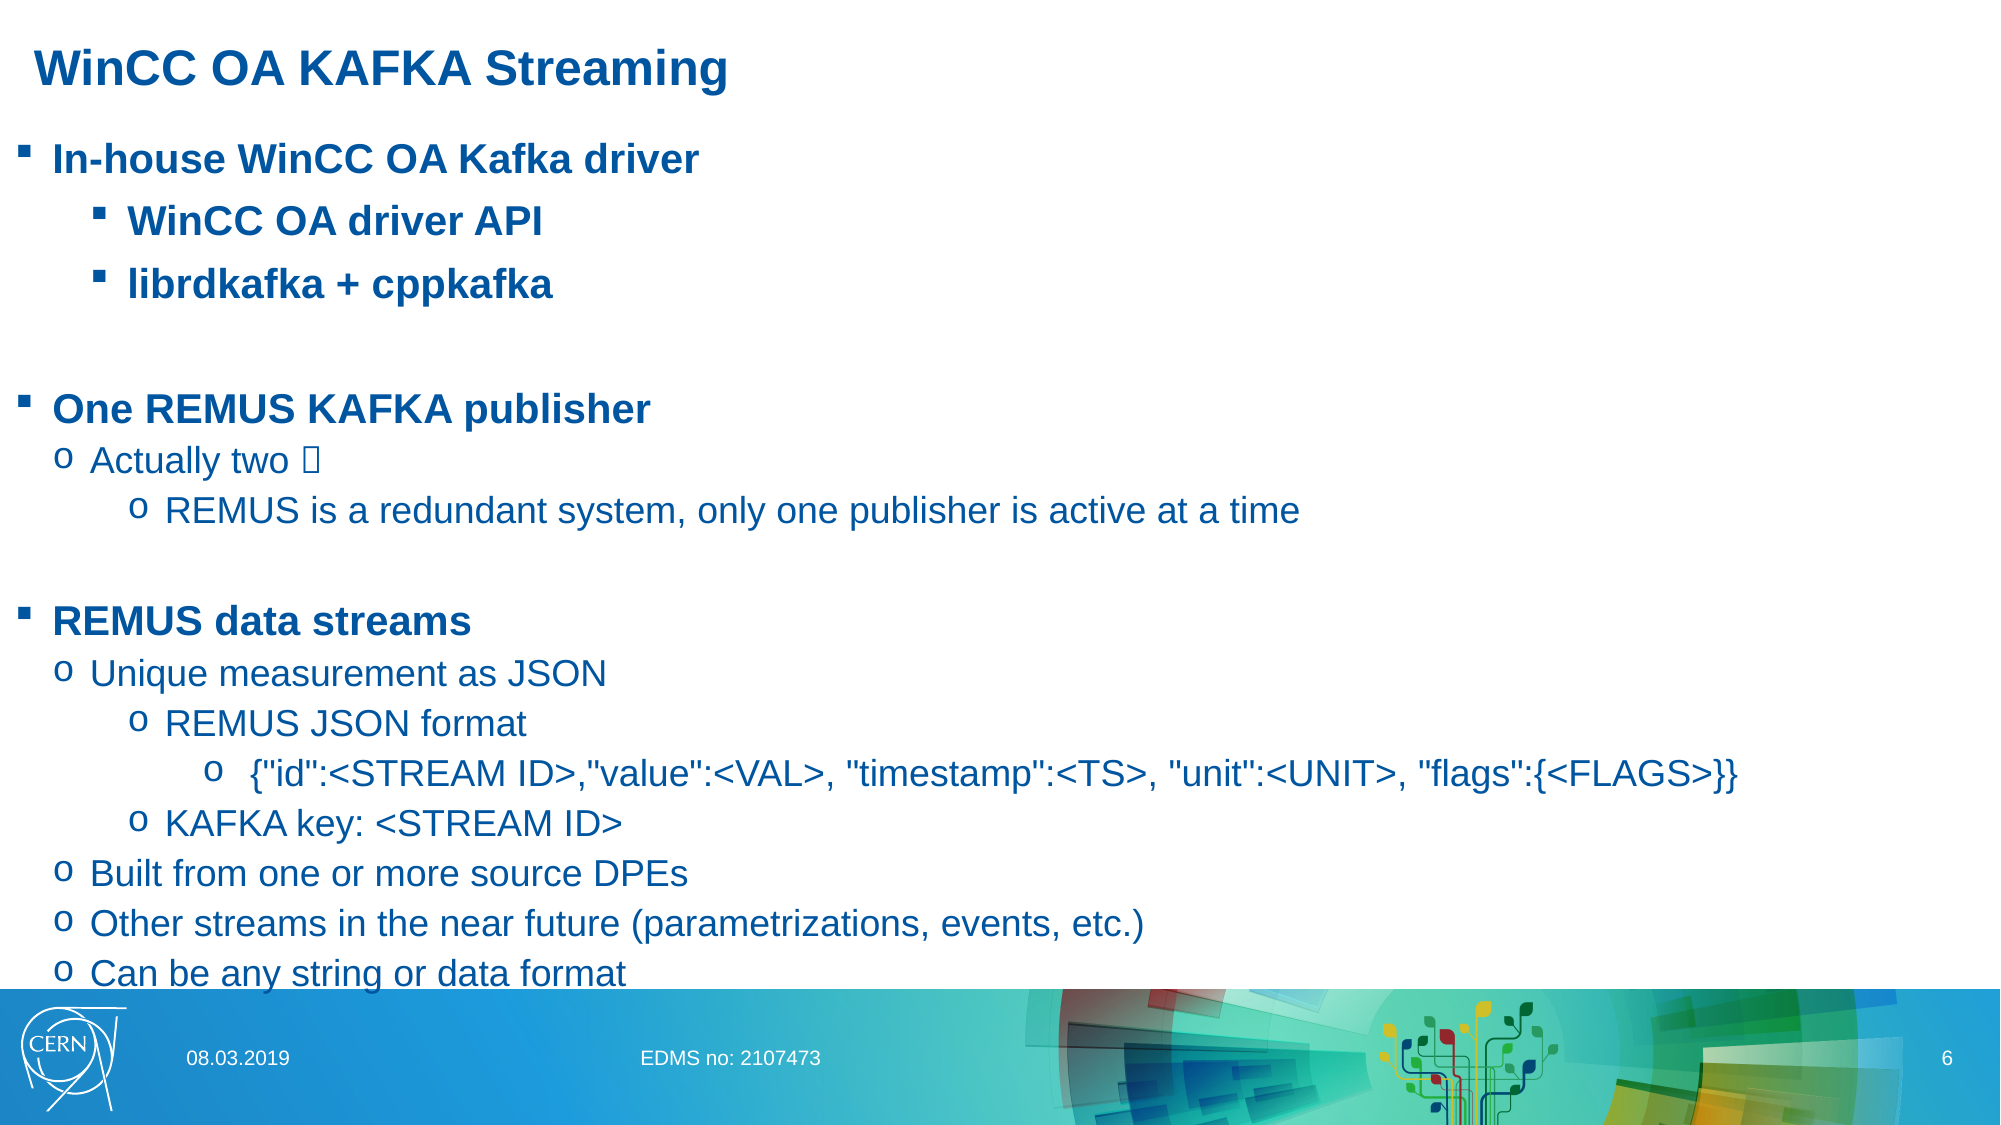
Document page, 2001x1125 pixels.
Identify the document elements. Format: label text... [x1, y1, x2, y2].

title WinCC OA KAFKA Streaming [18, 2, 1954, 137]
text_box In-house WinCC OA Kafka driver WinCC OA driver API librdkafka + cppkafka One REMUS KAFKA publisher Actually two  REMUS is a redundant system, only one publisher is active at a time REMUS data streams Unique measurement as JSON REMUS JSON format {"id":<STREAM ID>,"value":<VAL>, "timestamp":<TS>, "unit":<UNIT>, "flags":{<FLAGS>}} KAFKA key: <STREAM ID> Built from one or more source DPEs Other streams in the near future (parametrizations, events, etc.) Can be any string or data format [0, 123, 2000, 1125]
